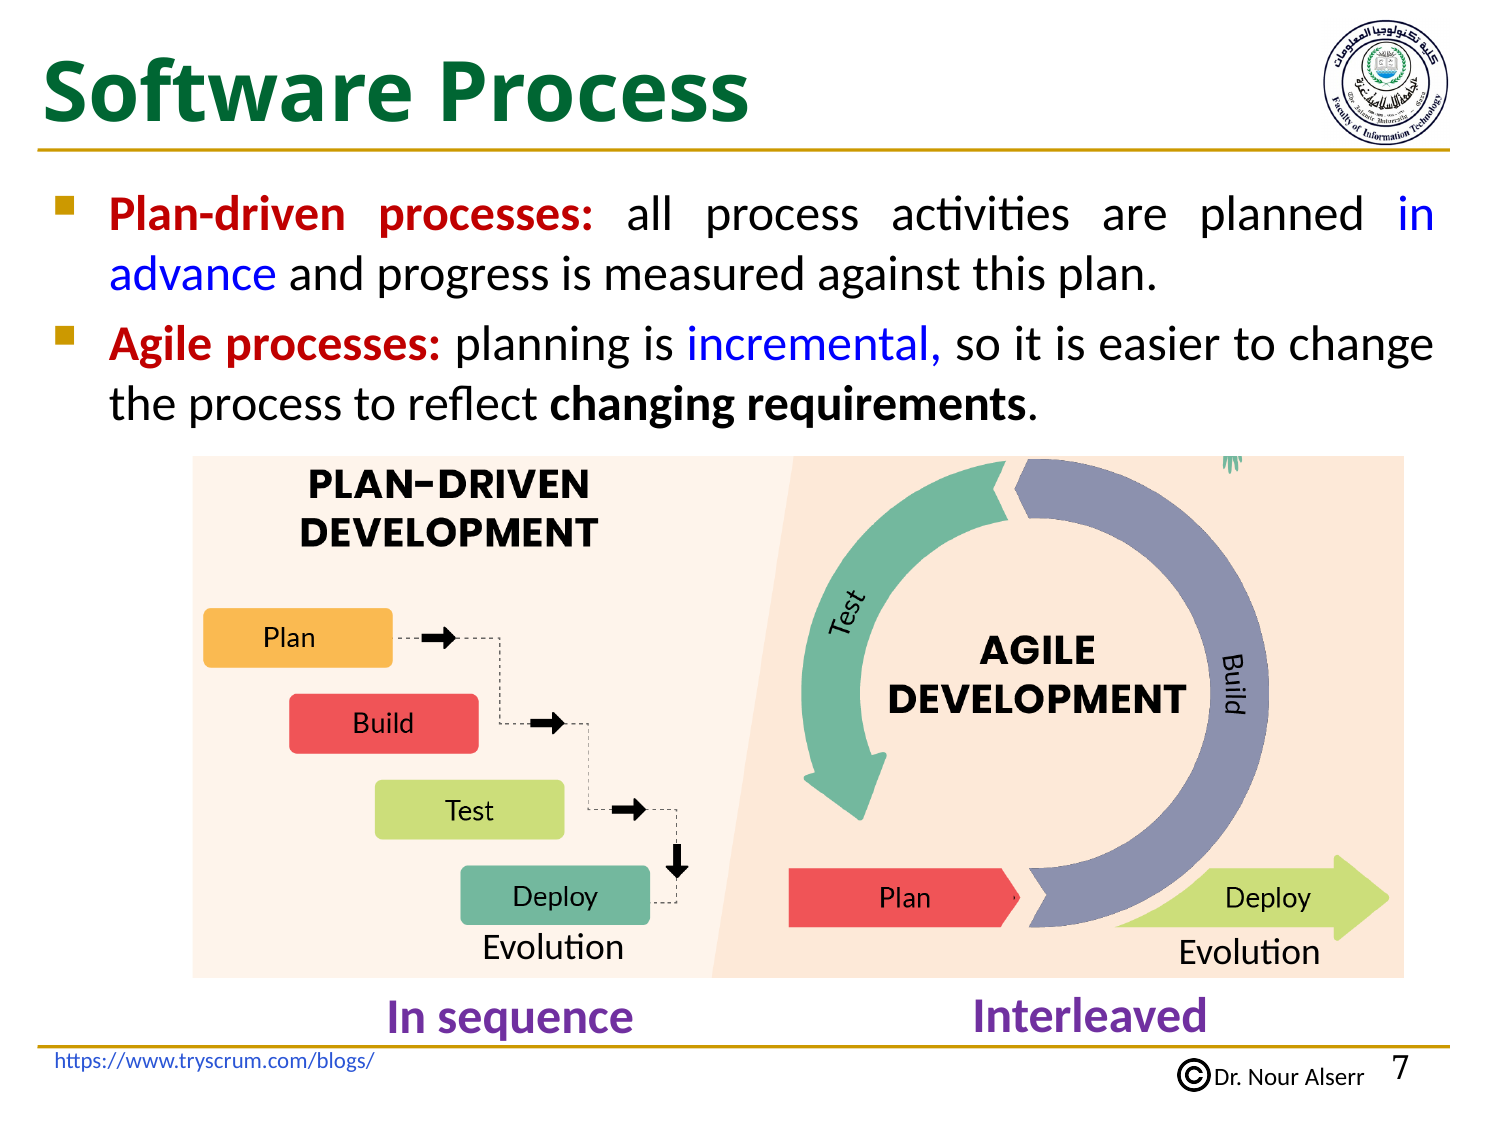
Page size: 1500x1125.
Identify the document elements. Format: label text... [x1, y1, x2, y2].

slide_number 7 [1074, 1023, 1426, 1100]
list Plan-driven processes: all process activities are planned in advance and progress is measured against this plan. Agile processes: planning is incremental, so it is easier to change the process to reflect changing requirements. [37, 172, 1451, 973]
title Software Process [26, 30, 1461, 207]
text_box In sequence [371, 986, 650, 1051]
picture [1321, 18, 1450, 30]
text_box Interleaved [957, 986, 1224, 1050]
picture [192, 456, 1405, 978]
text_box https://www.tryscrum.com/blogs/ [39, 1038, 391, 1081]
